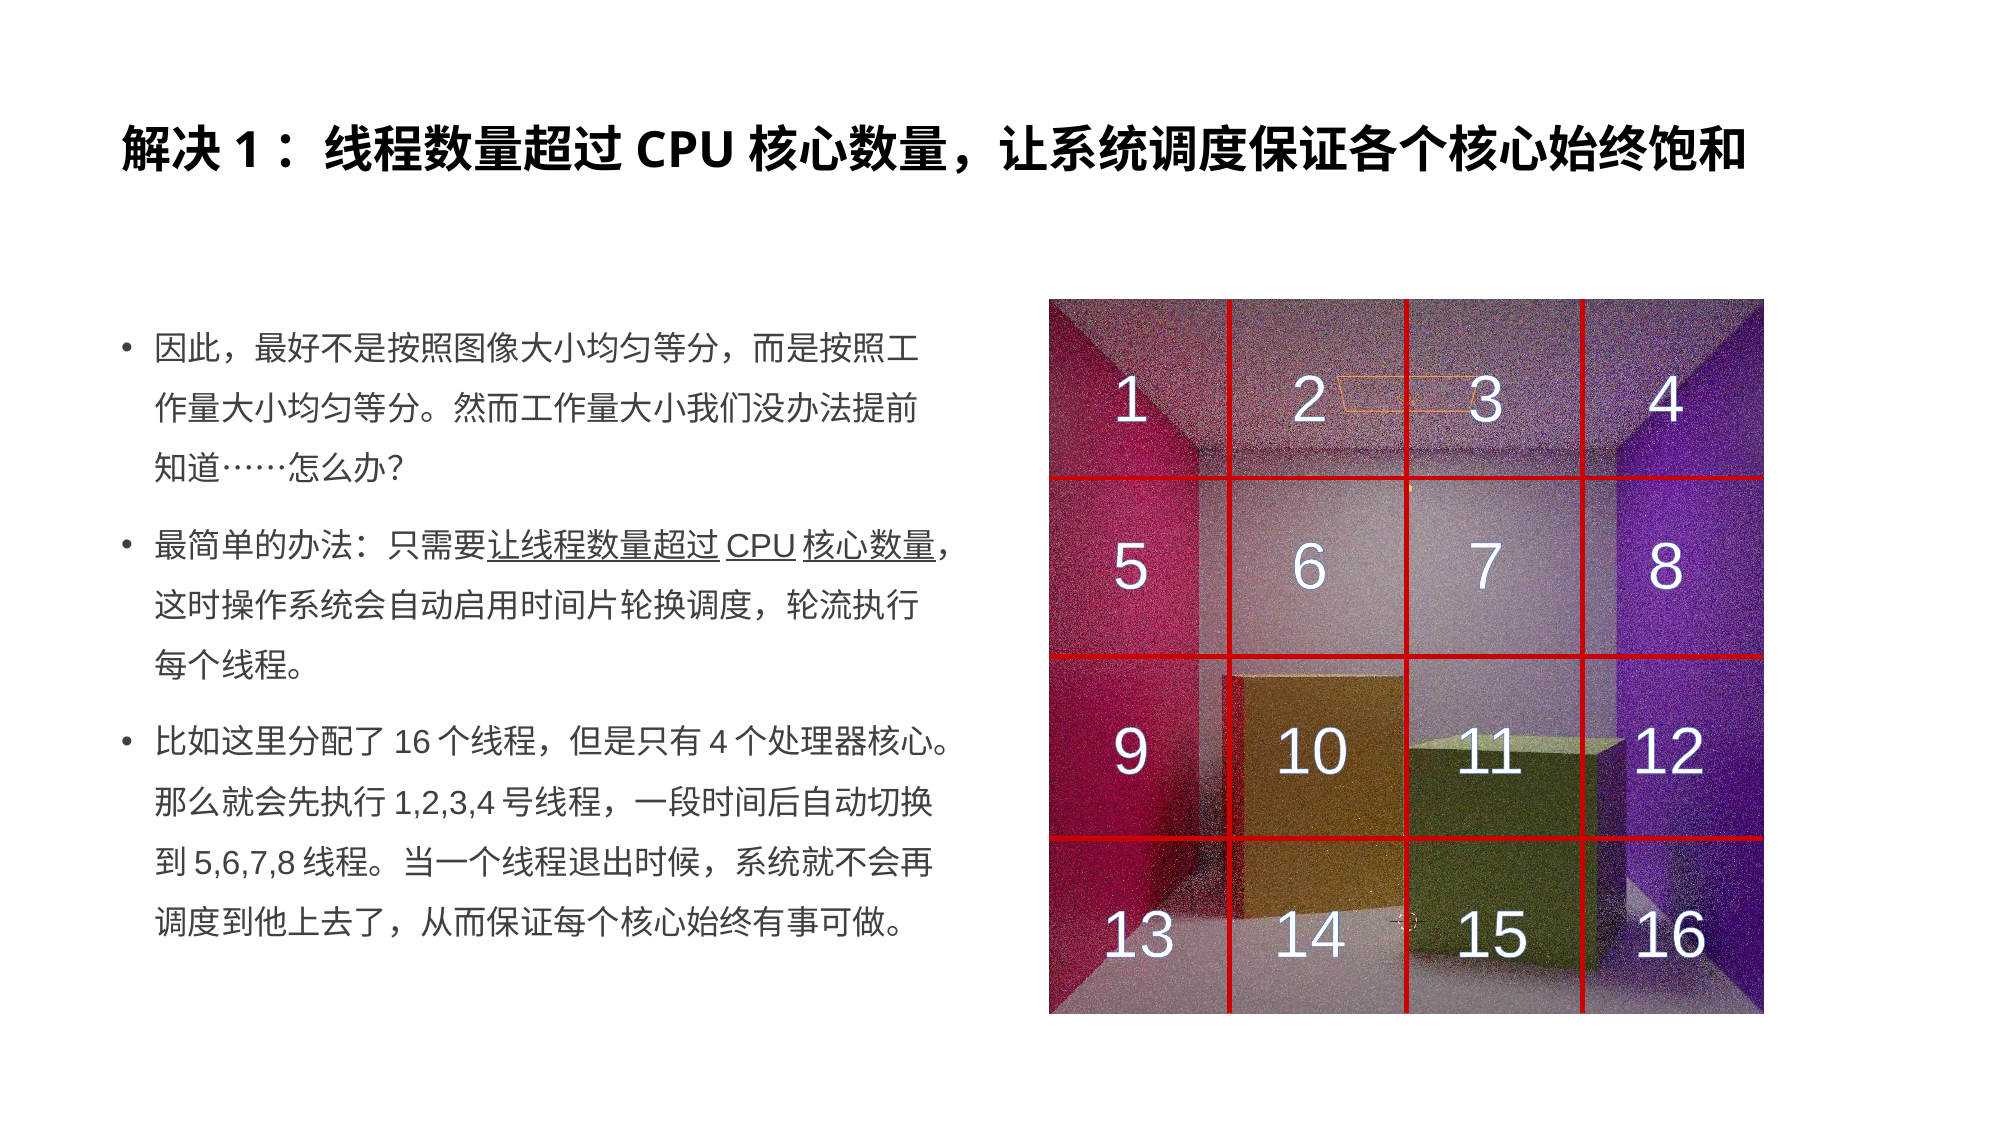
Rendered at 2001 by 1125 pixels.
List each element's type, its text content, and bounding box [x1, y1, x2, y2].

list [1230, 479, 1406, 656]
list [1049, 839, 1229, 1014]
list 因此，最好不是按照图像大小均匀等分，而是按照工作量大小均匀等分。然而工作量大小我们没办法提前知道……怎么办？ 最简单的办法：只需要让线程数量超过CPU核心数量，这时操作系统会自动启用时间片轮换调度，轮流执行每个线程。 比如这里分配了16个线程，但是只有4个处理器核心。那么就会先执行1,2,3,4号线程，一段时间后自动切换到5,6,7,8线程。当一个线程退出时候，系统就不会再调度到他上去了，从而保证每个核心始终有事可做。 [106, 299, 957, 1014]
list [1230, 657, 1406, 838]
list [1407, 839, 1582, 1014]
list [1407, 479, 1582, 656]
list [1049, 479, 1229, 656]
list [1407, 657, 1582, 838]
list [1583, 479, 1764, 656]
title 解决1：线程数量超过CPU核心数量，让系统调度保证各个核心始终饱和 [106, 42, 1832, 260]
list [1583, 839, 1764, 1014]
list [1230, 299, 1406, 478]
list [1583, 657, 1764, 838]
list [1049, 657, 1229, 838]
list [1407, 299, 1582, 478]
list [1230, 839, 1406, 1014]
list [1049, 299, 1229, 478]
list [1583, 299, 1764, 478]
